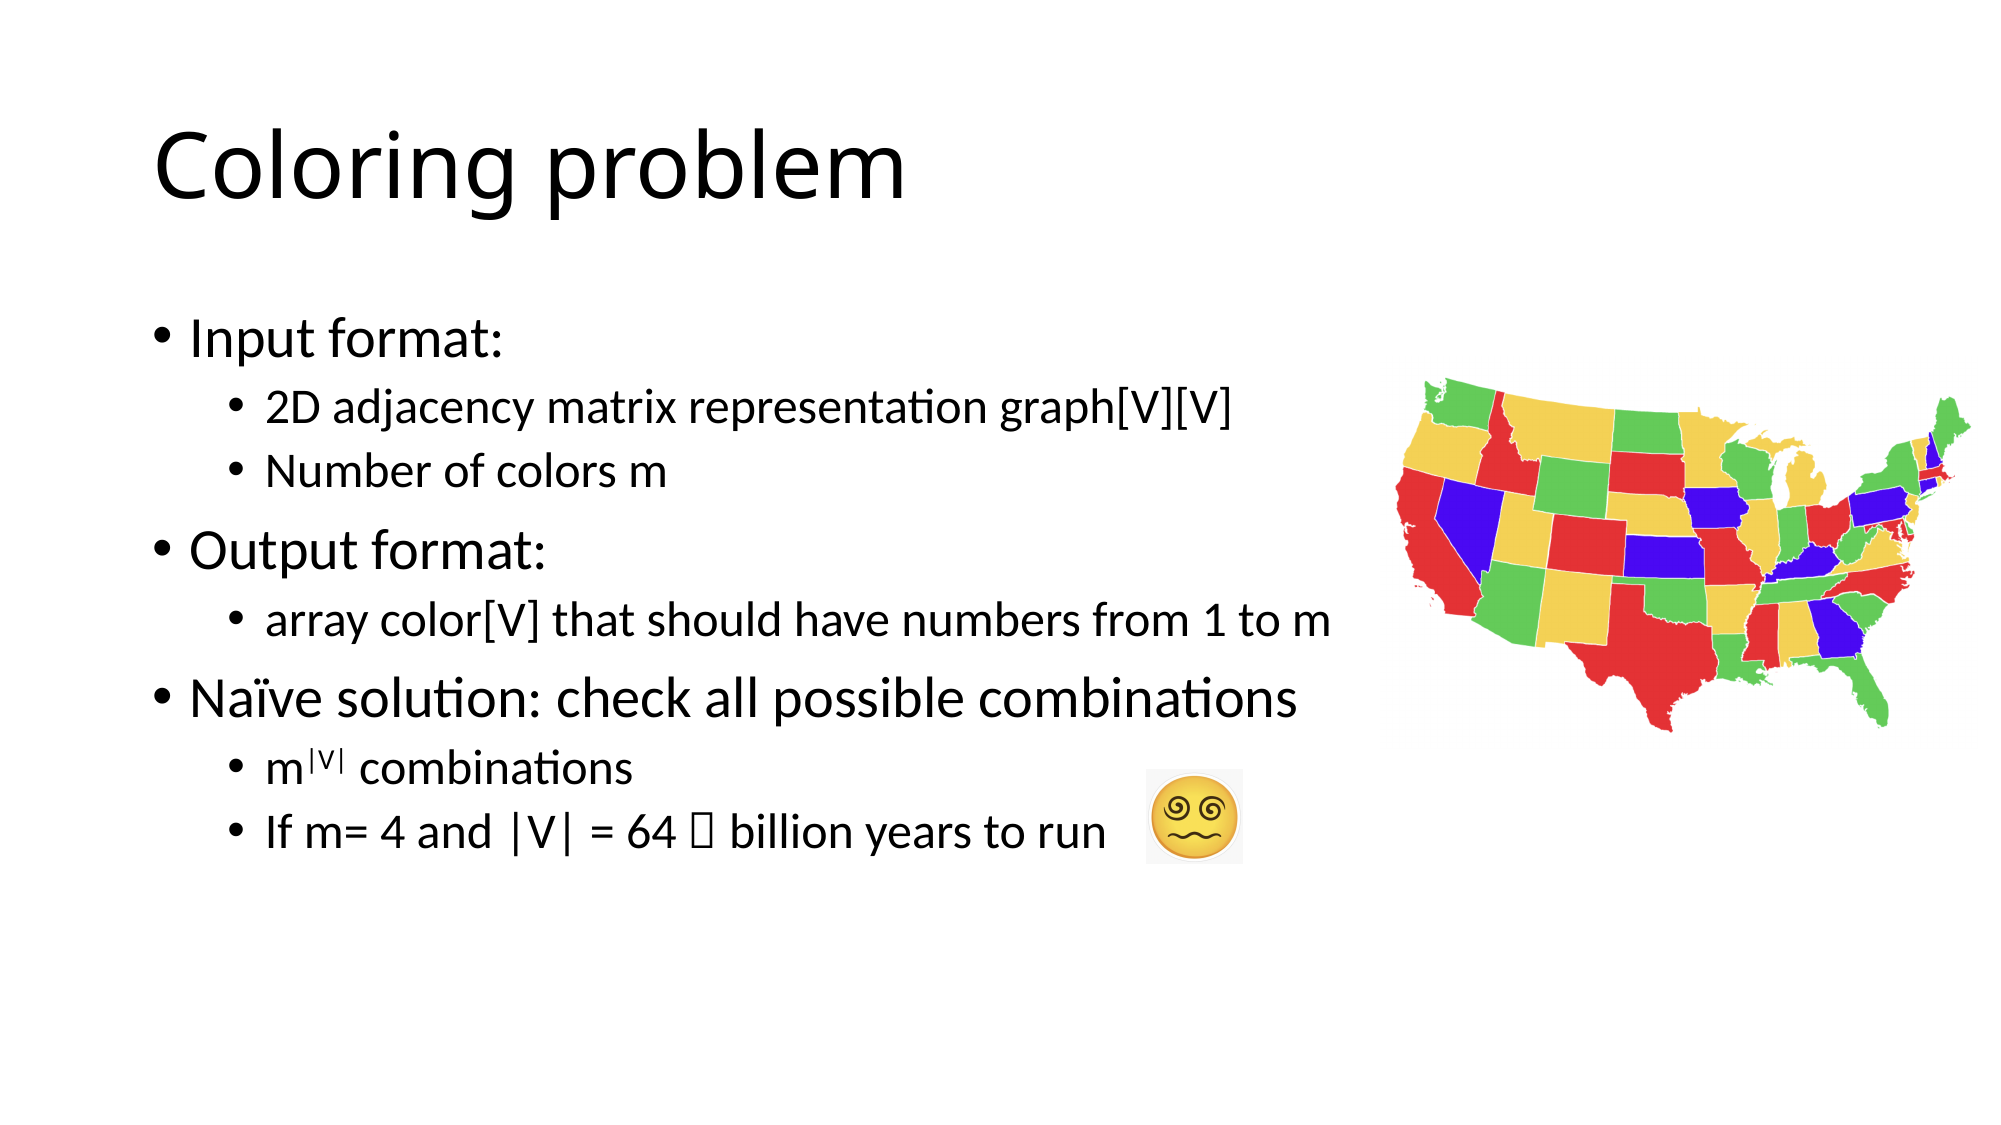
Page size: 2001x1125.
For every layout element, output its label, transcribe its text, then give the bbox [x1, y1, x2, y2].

list Input format: 2D adjacency matrix representation graph[V][V] Number of colors m Output format: array color[V] that should have numbers from 1 to m Naïve solution: check all possible combinations m|V| combinations If m= 4 and |V| = 64  billion years to run [137, 299, 1863, 1014]
picture [1146, 769, 1243, 864]
title Coloring problem [137, 59, 1863, 278]
picture [1380, 356, 1978, 749]
